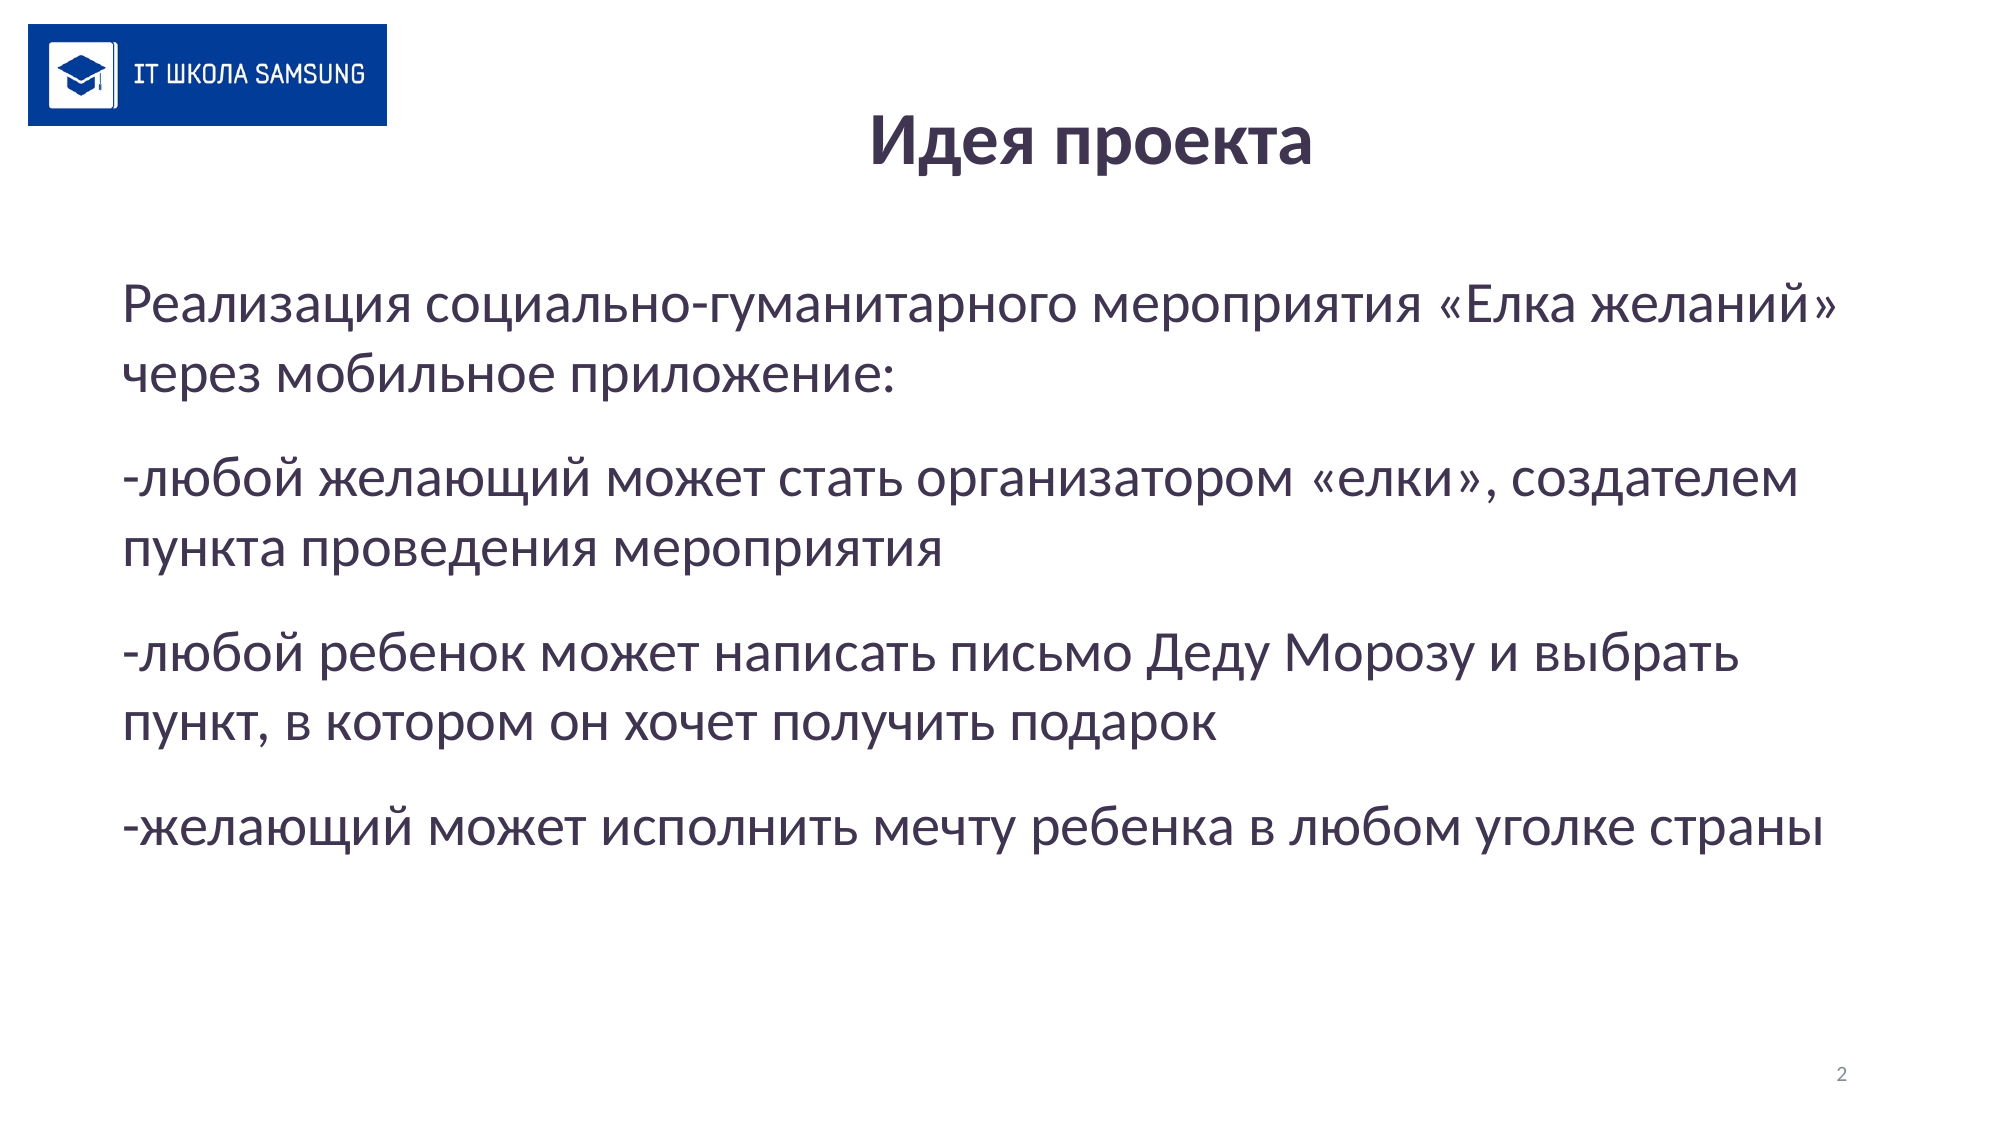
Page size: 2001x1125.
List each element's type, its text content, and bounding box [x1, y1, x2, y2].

title Идея проекта [573, 47, 1611, 234]
text_box [0, 0, 528, 249]
list Реализация социально-гуманитарного мероприятия «Елка желаний» через мобильное приложение: -любой желающий может стать организатором «елки», создателем пункта проведения мероприятия -любой ребенок может написать письмо Деду Морозу и выбрать пункт, в котором он хочет получить подарок -желающий может исполнить мечту ребенка в любом уголке страны [107, 257, 1863, 1014]
slide_number 2 [1412, 1042, 1863, 1103]
picture [27, 24, 387, 126]
